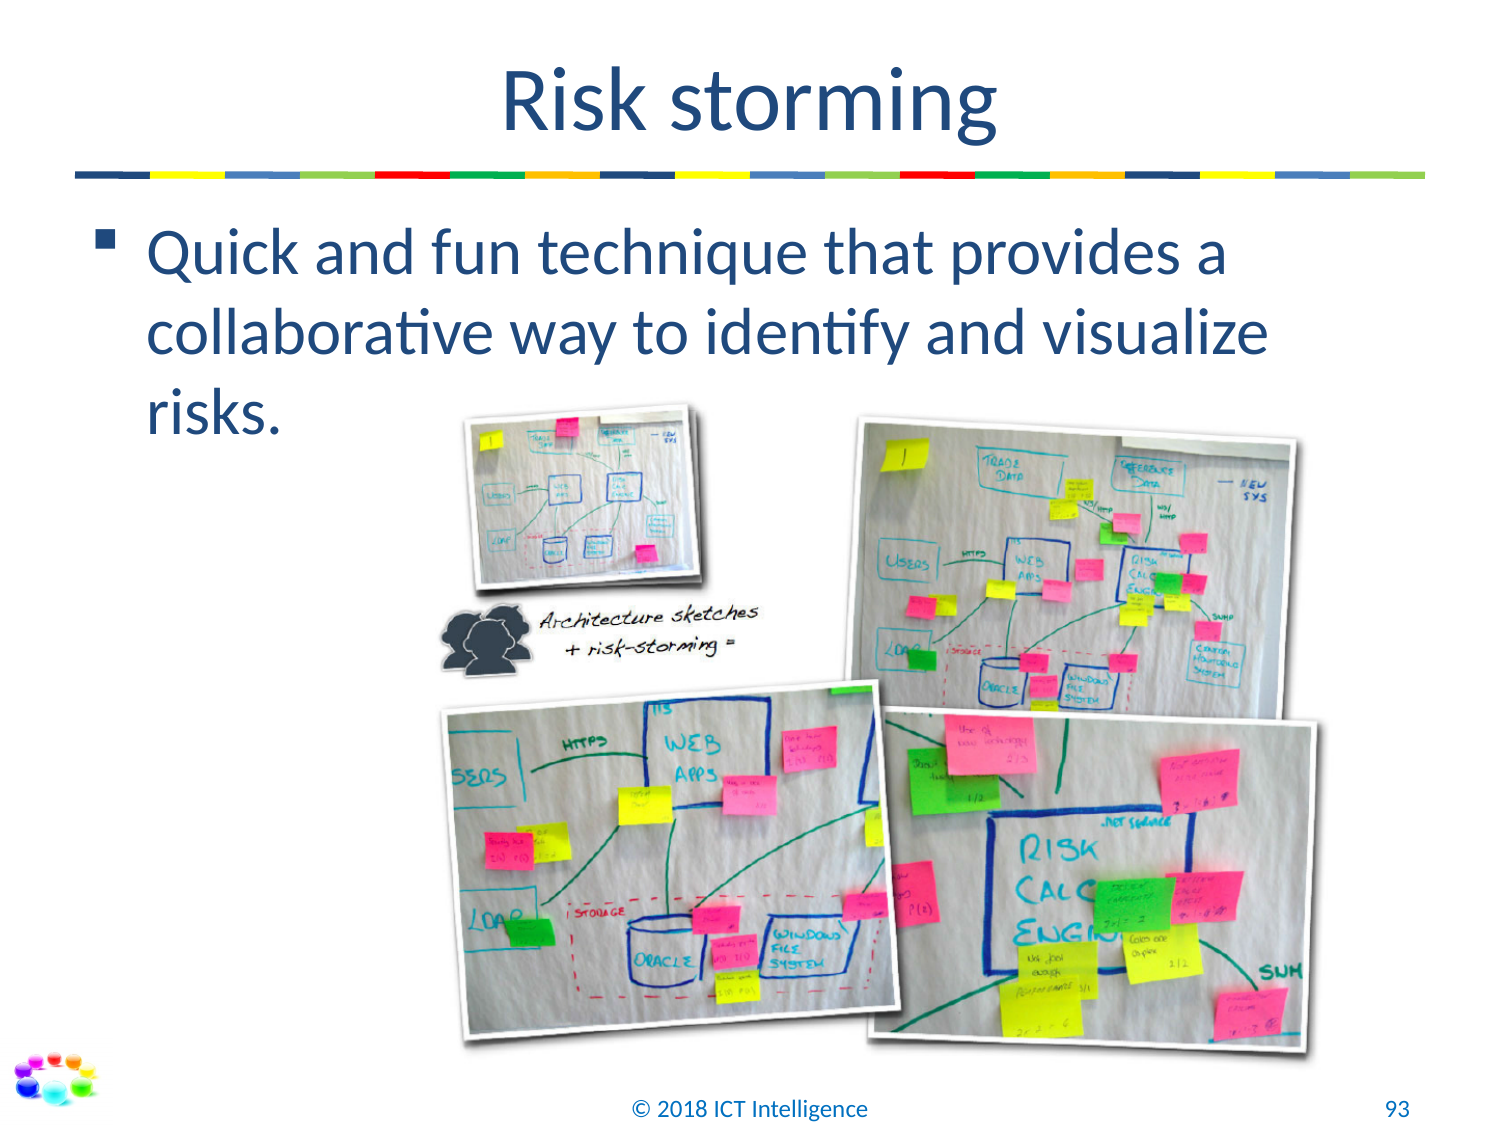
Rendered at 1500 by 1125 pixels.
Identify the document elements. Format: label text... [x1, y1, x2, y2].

slide_number 93 [1074, 1077, 1425, 1125]
picture [399, 381, 1365, 1083]
picture [0, 1034, 113, 1125]
title Risk storming [75, 24, 1425, 163]
footer © 2018 ICT Intelligence [512, 1091, 988, 1125]
list Quick and fun technique that provides a collaborative way to identify and visualize risks. [75, 200, 1425, 1005]
